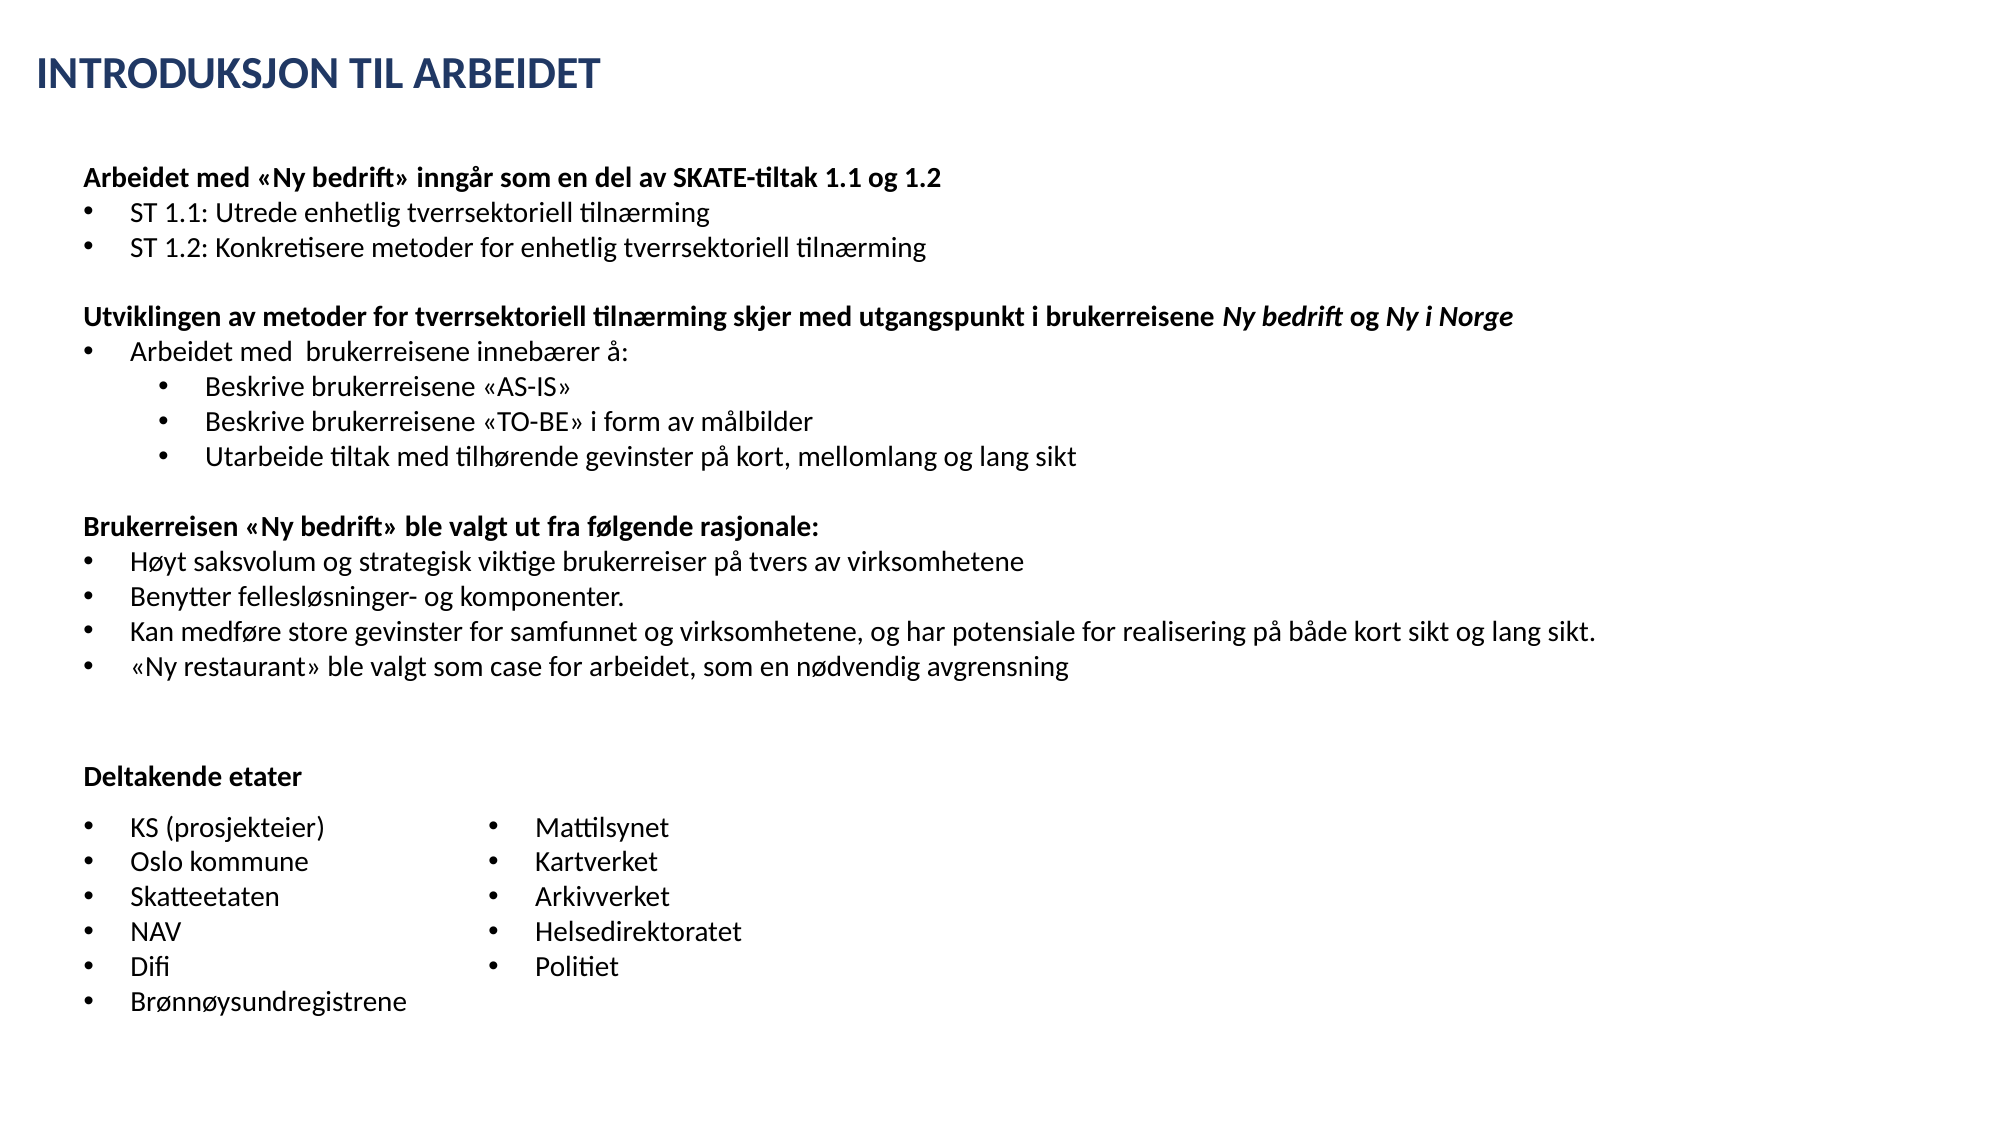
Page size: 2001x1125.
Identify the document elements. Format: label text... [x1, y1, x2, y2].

text_box Deltakende etater [68, 749, 527, 800]
text_box Mattilsynet Kartverket Arkivverket Helsedirektoratet Politiet [473, 800, 932, 1025]
text_box INTRODUKSJON TIL ARBEIDET [21, 35, 1977, 164]
text_box Arbeidet med «Ny bedrift» inngår som en del av SKATE-tiltak 1.1 og 1.2 ST 1.1: Utrede enhetlig tverrsektoriell tilnærming ST 1.2: Konkretisere metoder for enhetlig tverrsektoriell tilnærming Utviklingen av metoder for tverrsektoriell tilnærming skjer med utgangspunkt i brukerreisene Ny bedrift og Ny i Norge Arbeidet med brukerreisene innebærer å: Beskrive brukerreisene «AS-IS» Beskrive brukerreisene «TO-BE» i form av målbilder Utarbeide tiltak med tilhørende gevinster på kort, mellomlang og lang sikt Brukerreisen «Ny bedrift» ble valgt ut fra følgende rasjonale: Høyt saksvolum og strategisk viktige brukerreiser på tvers av virksomhetene Benytter fellesløsninger- og komponenter. Kan medføre store gevinster for samfunnet og virksomhetene, og har potensiale for realisering på både kort sikt og lang sikt. «Ny restaurant» ble valgt som case for arbeidet, som en nødvendig avgrensning [67, 149, 1677, 755]
text_box KS (prosjekteier) Oslo kommune Skatteetaten NAV Difi Brønnøysundregistrene [68, 800, 527, 1060]
